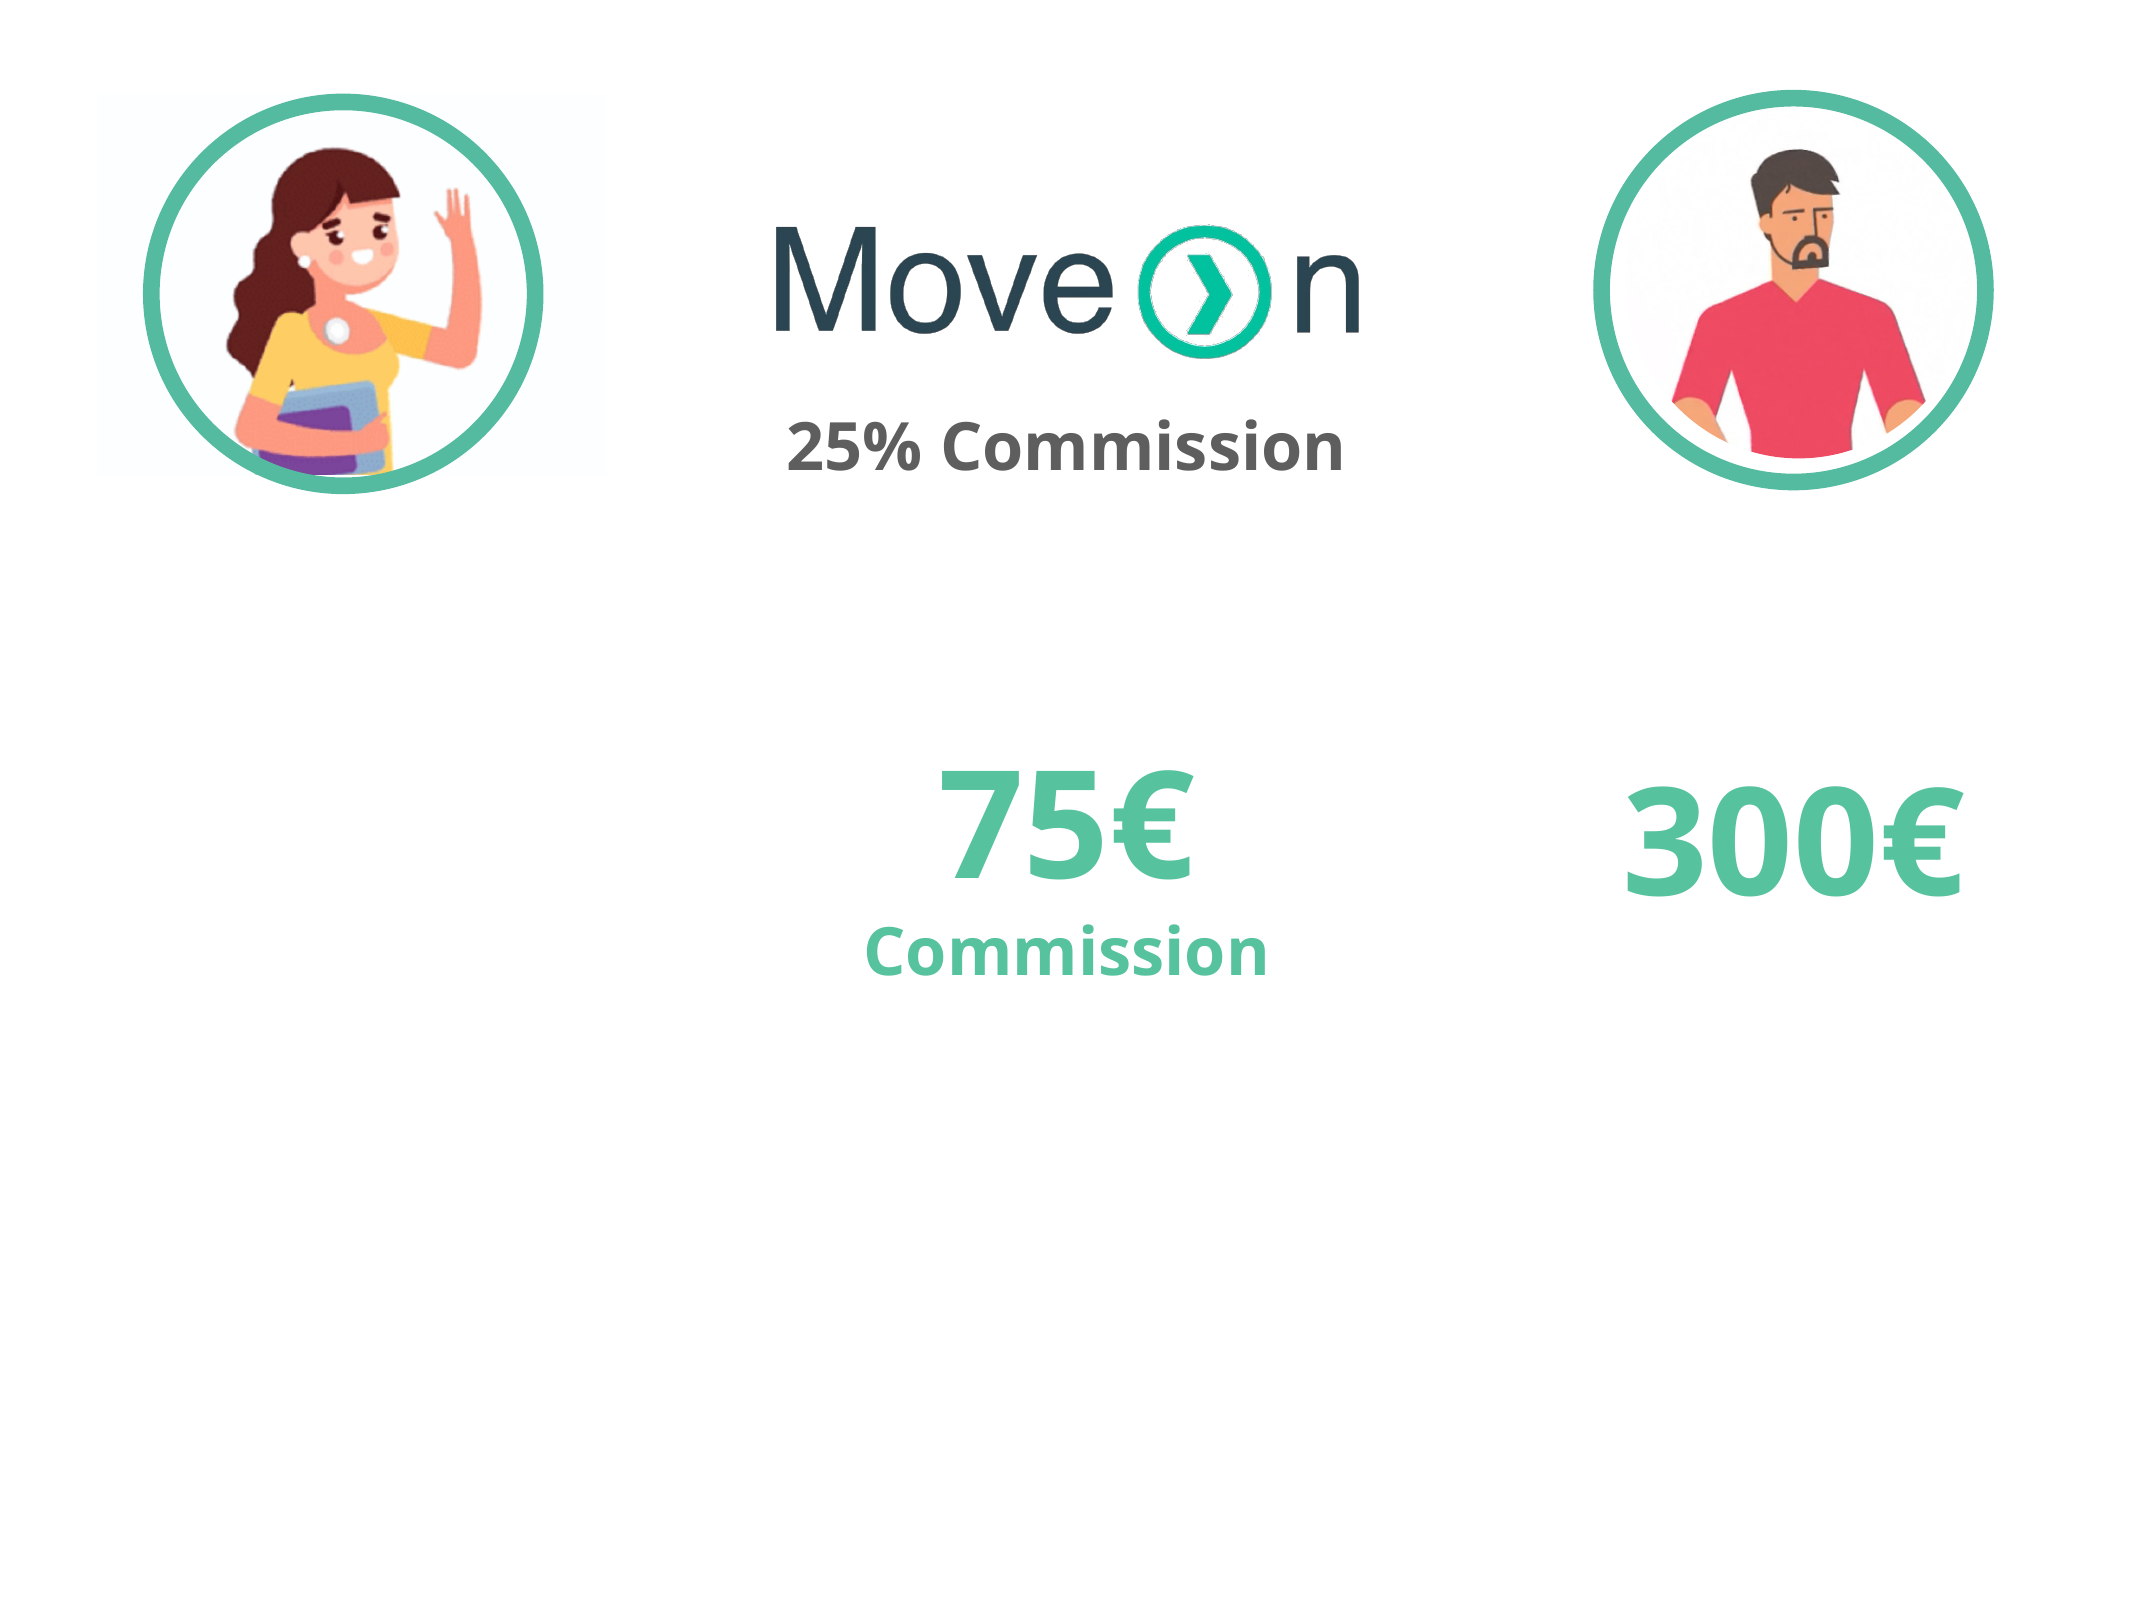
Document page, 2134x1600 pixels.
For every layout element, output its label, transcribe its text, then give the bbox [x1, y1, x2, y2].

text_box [97, 94, 606, 487]
text_box 25% Commission [777, 395, 1356, 492]
text_box 75€ Commission [854, 720, 1279, 997]
text_box 300€ [1613, 737, 1974, 934]
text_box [1601, 97, 1986, 483]
picture [774, 221, 1359, 360]
